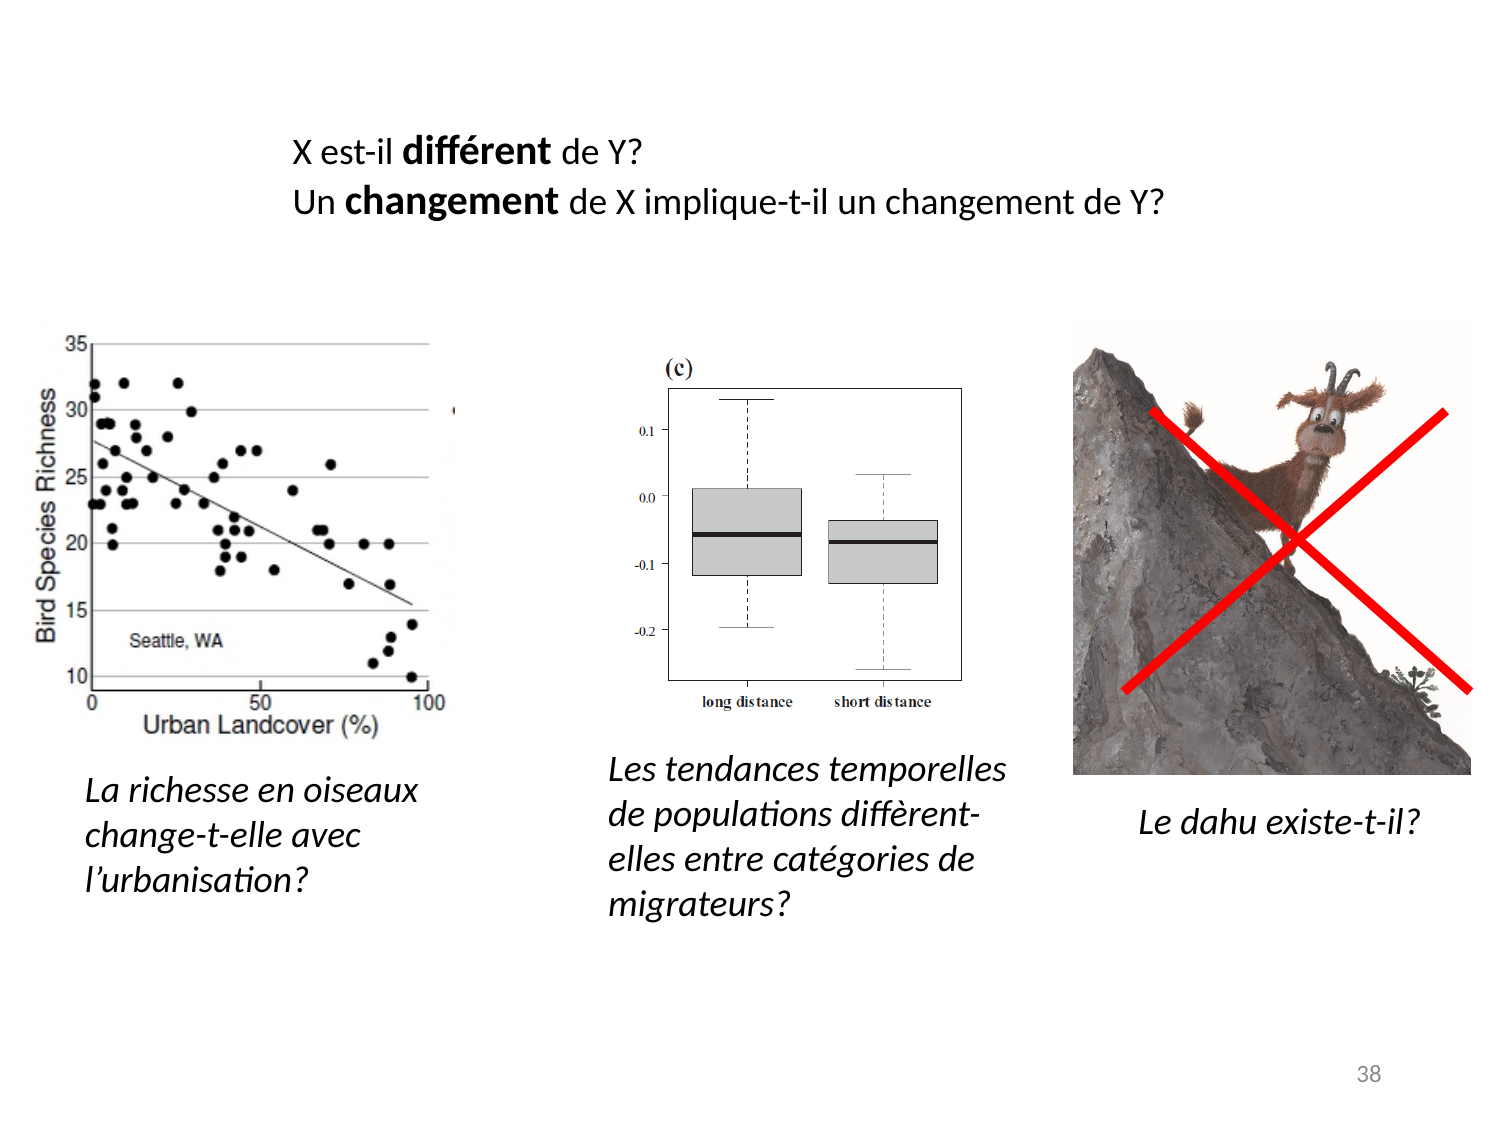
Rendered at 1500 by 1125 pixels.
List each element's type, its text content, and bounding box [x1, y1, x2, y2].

picture [15, 320, 455, 748]
text_box La richesse en oiseaux change-t-elle avec l’urbanisation? [70, 758, 437, 908]
slide_number 38 [1059, 1042, 1397, 1103]
text_box Le dahu existe-t-il? [1123, 789, 1490, 850]
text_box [1123, 410, 1446, 692]
text_box Les tendances temporelles de populations diffèrent-elles entre catégories de migrateurs? [593, 736, 1055, 932]
picture [1073, 320, 1471, 775]
picture [621, 336, 994, 739]
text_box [1151, 409, 1471, 692]
text_box X est-il différent de Y? Un changement de X implique-t-il un changement de Y? [277, 115, 1285, 230]
